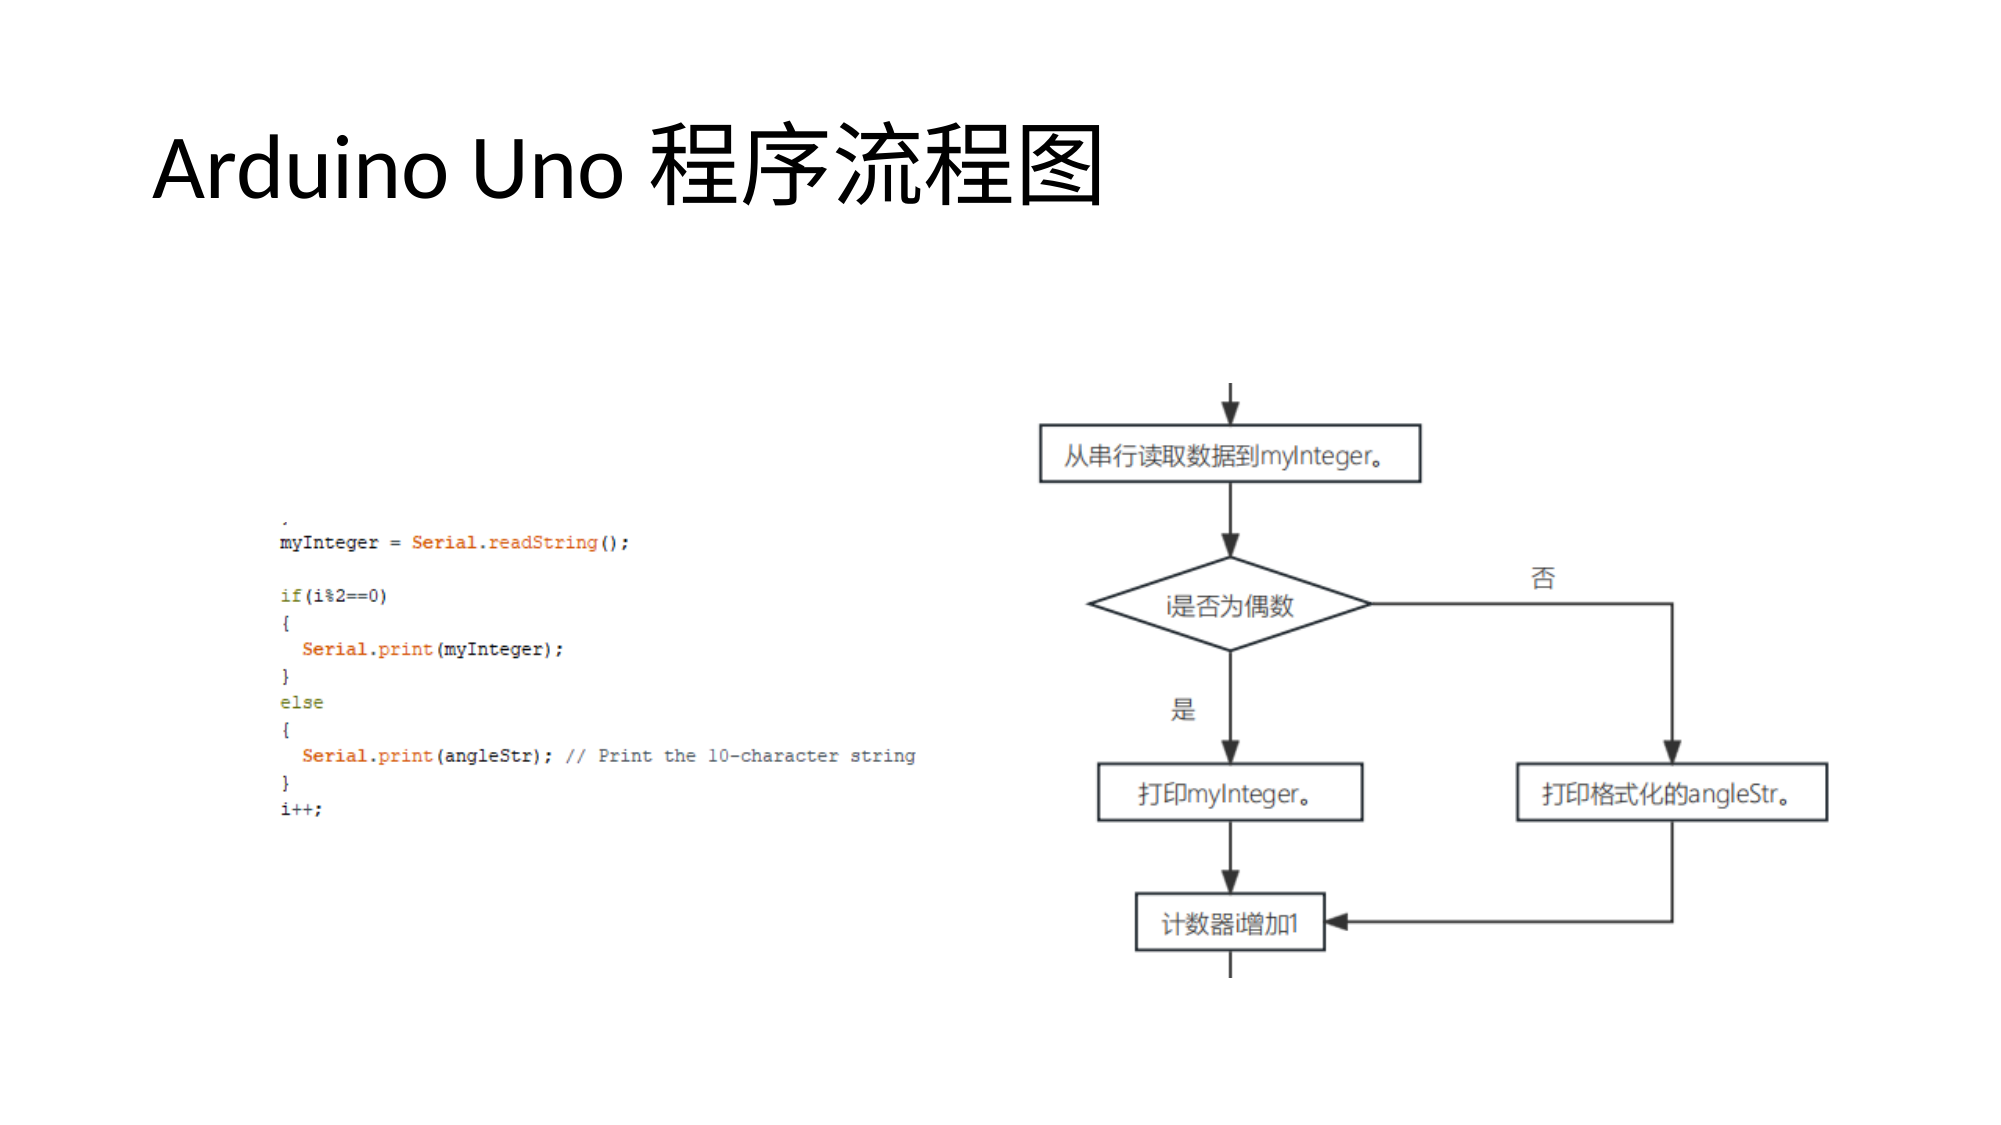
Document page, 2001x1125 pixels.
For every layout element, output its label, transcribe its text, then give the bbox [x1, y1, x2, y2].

title Arduino Uno程序流程图 [137, 59, 1863, 278]
picture [264, 522, 941, 821]
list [999, 383, 1857, 979]
